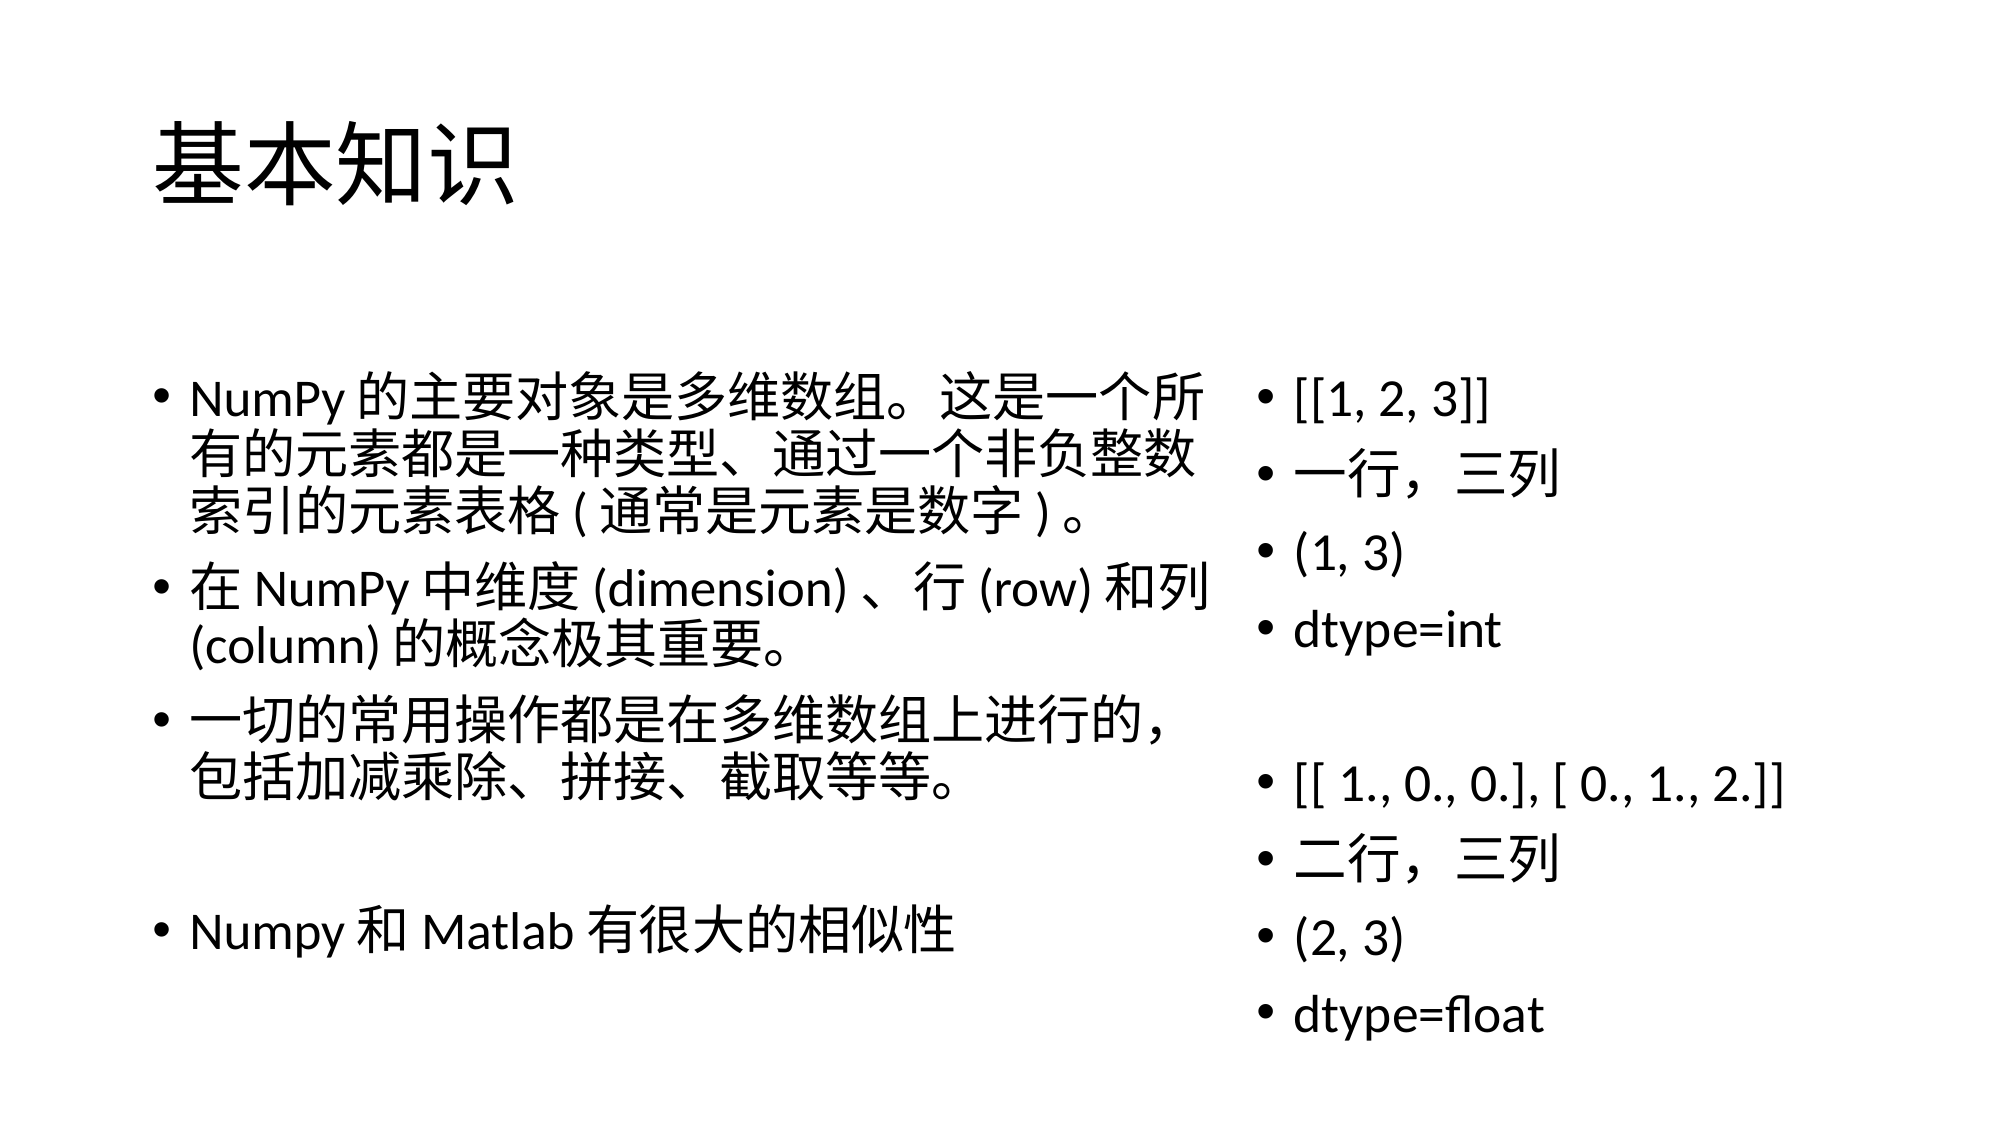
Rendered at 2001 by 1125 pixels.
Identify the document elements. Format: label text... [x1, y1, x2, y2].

list NumPy的主要对象是多维数组。这是一个所有的元素都是一种类型、通过一个非负整数索引的元素表格(通常是元素是数字)。 在NumPy中维度(dimension)、行(row)和列(column)的概念极其重要。 一切的常用操作都是在多维数组上进行的，包括加减乘除、拼接、截取等等。 Numpy和Matlab有很大的相似性 [137, 362, 1241, 1014]
title 基本知识 [137, 59, 1863, 278]
list [[1, 2, 3]] 一行，三列 (1, 3) dtype=int [[ 1., 0., 0.], [ 0., 1., 2.]] 二行，三列 (2, 3) dtype=float [1241, 362, 1863, 1052]
